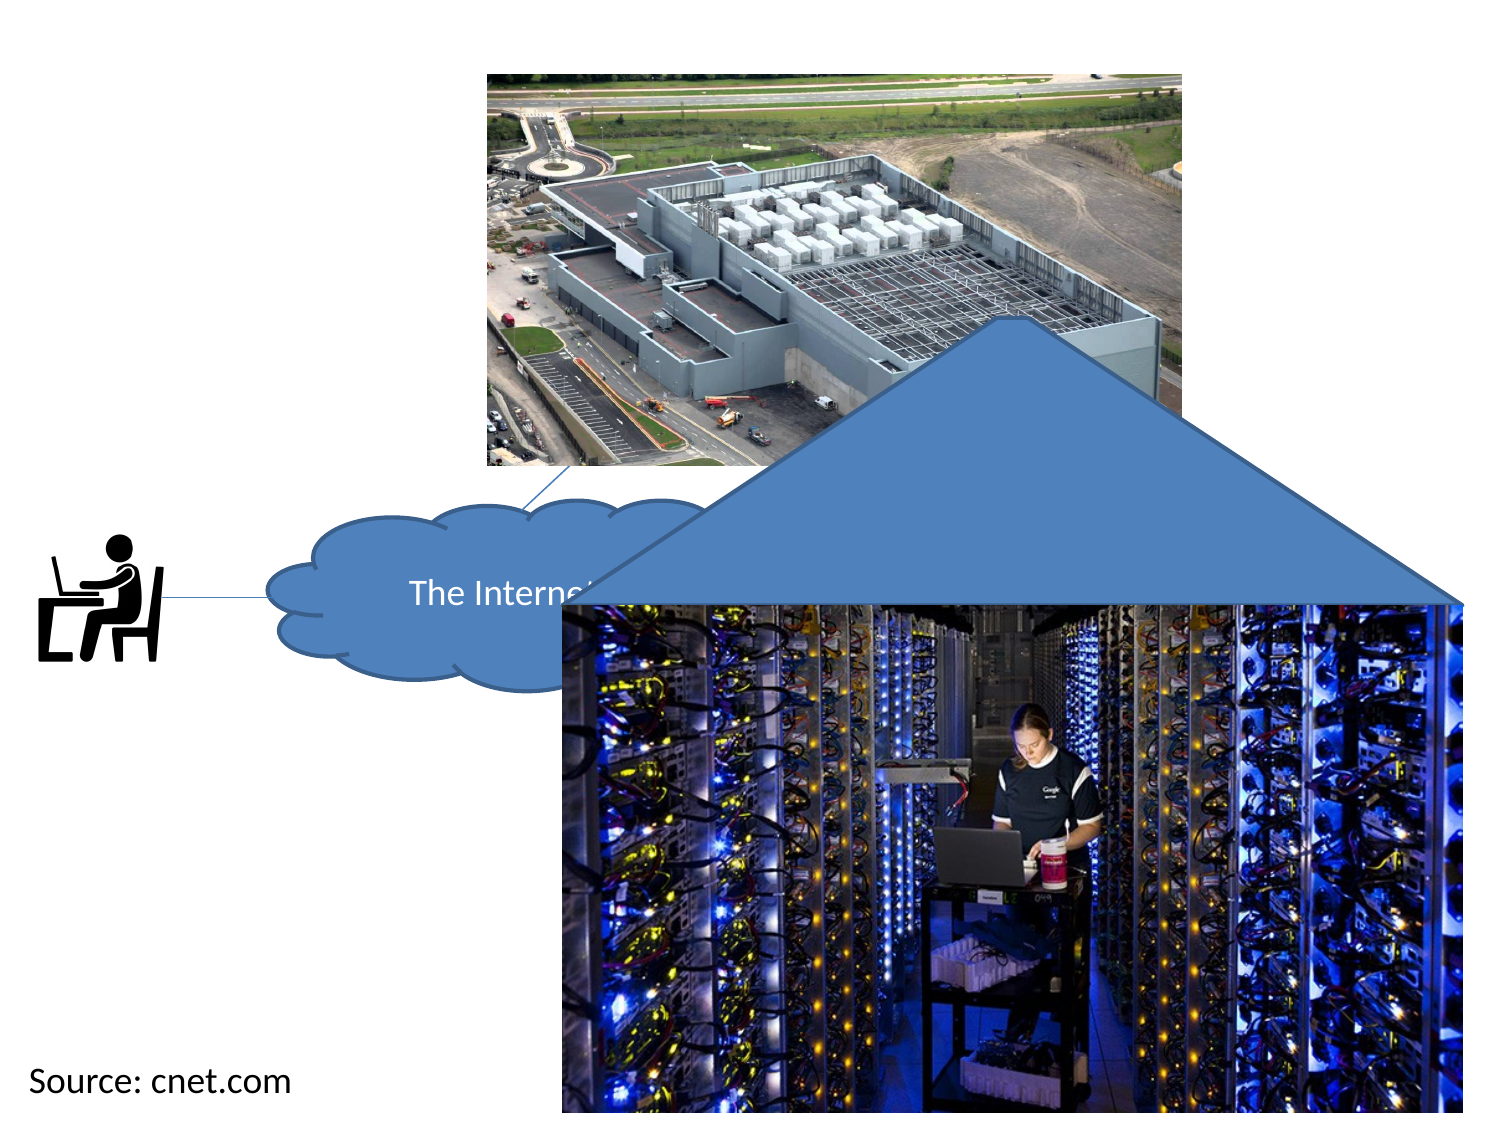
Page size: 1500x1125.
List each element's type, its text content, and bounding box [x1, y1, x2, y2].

picture [562, 605, 1463, 1113]
text_box [560, 419, 1465, 607]
text_box The Internet [265, 503, 687, 694]
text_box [520, 474, 775, 512]
text_box Source: cnet.com [14, 1048, 308, 1109]
picture [487, 74, 1182, 466]
picture [6, 504, 194, 691]
title Background [75, 45, 1425, 233]
